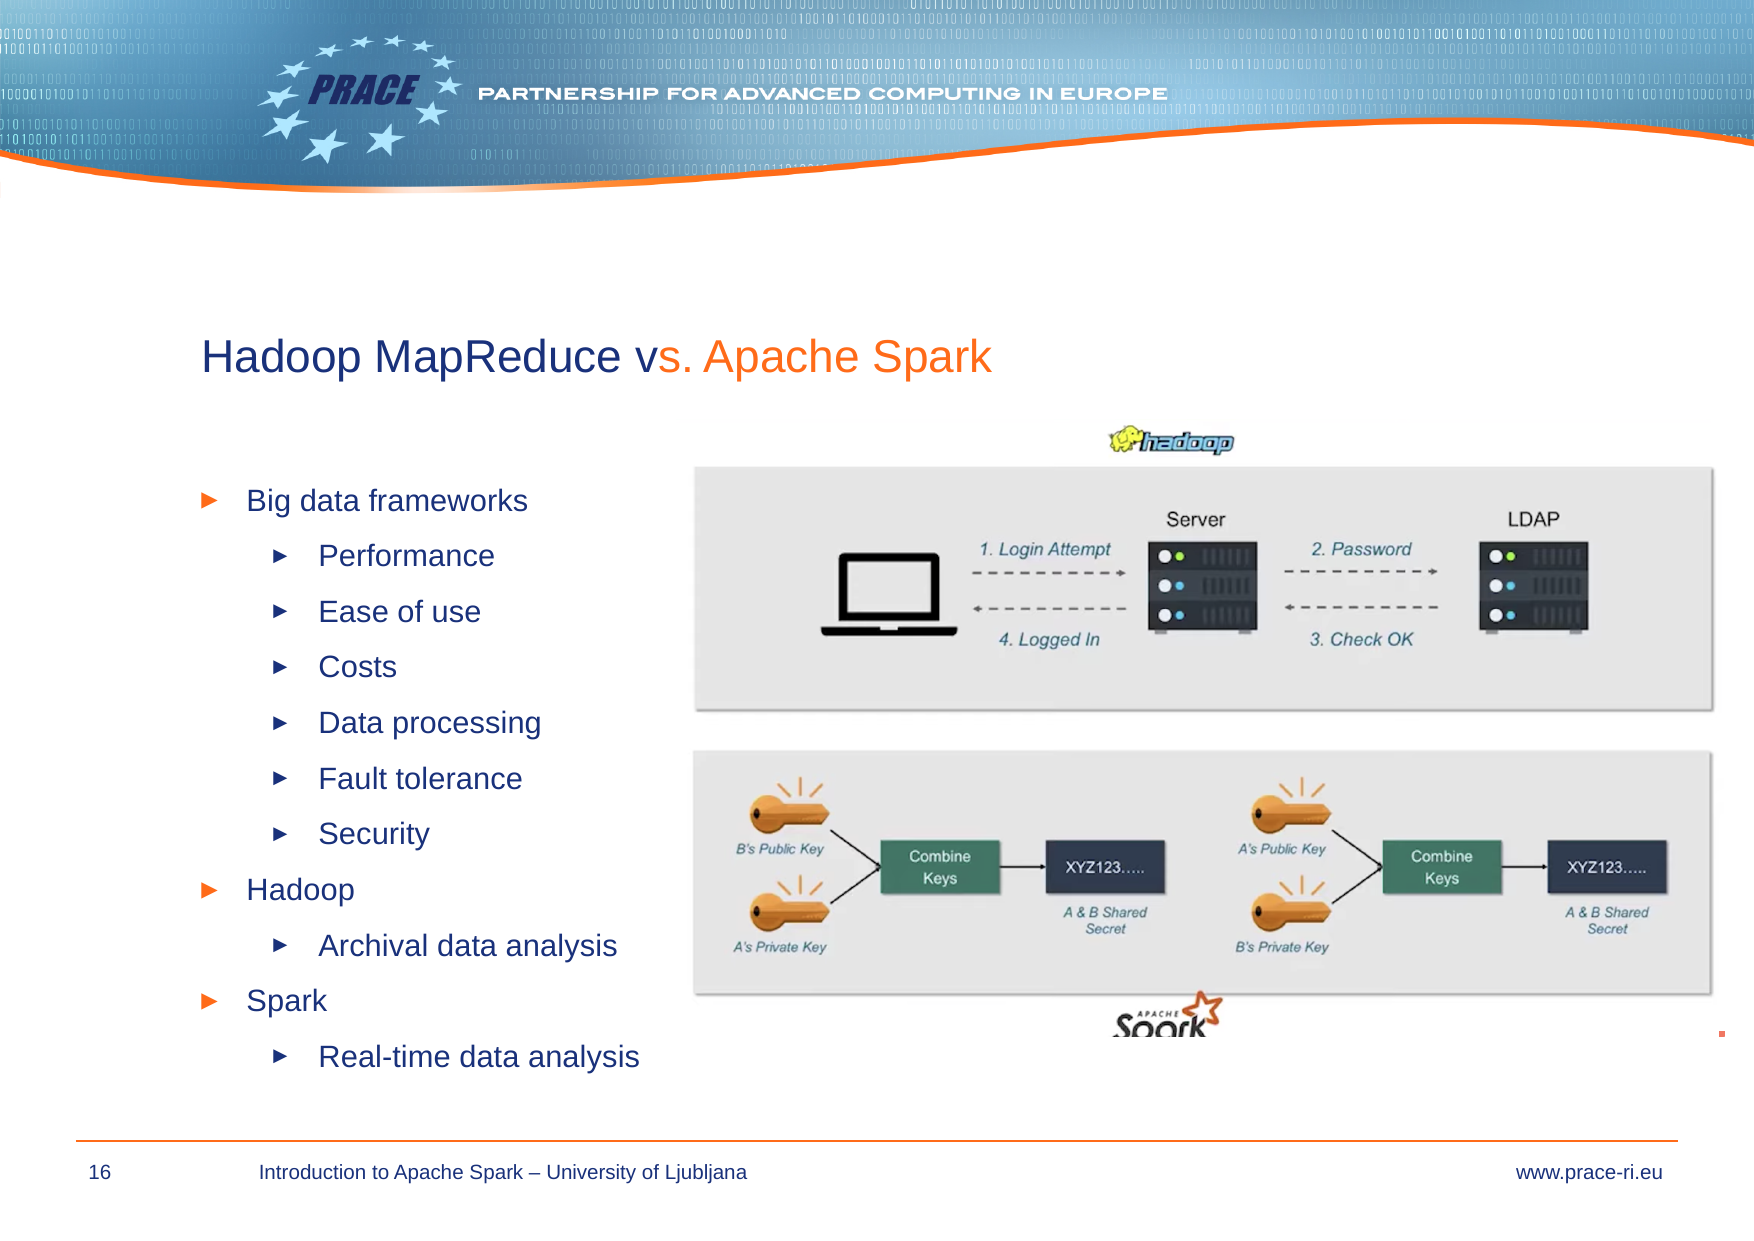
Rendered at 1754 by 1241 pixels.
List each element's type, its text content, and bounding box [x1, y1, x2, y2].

title Hadoop MapReduce vs. Apache Spark [186, 250, 1582, 398]
list Big data frameworks Performance Ease of use Costs Data processing Fault tolerance Security Hadoop Archival data analysis Spark Real-time data analysis [186, 446, 1582, 1089]
picture [675, 418, 1725, 1037]
picture [0, 0, 1754, 198]
